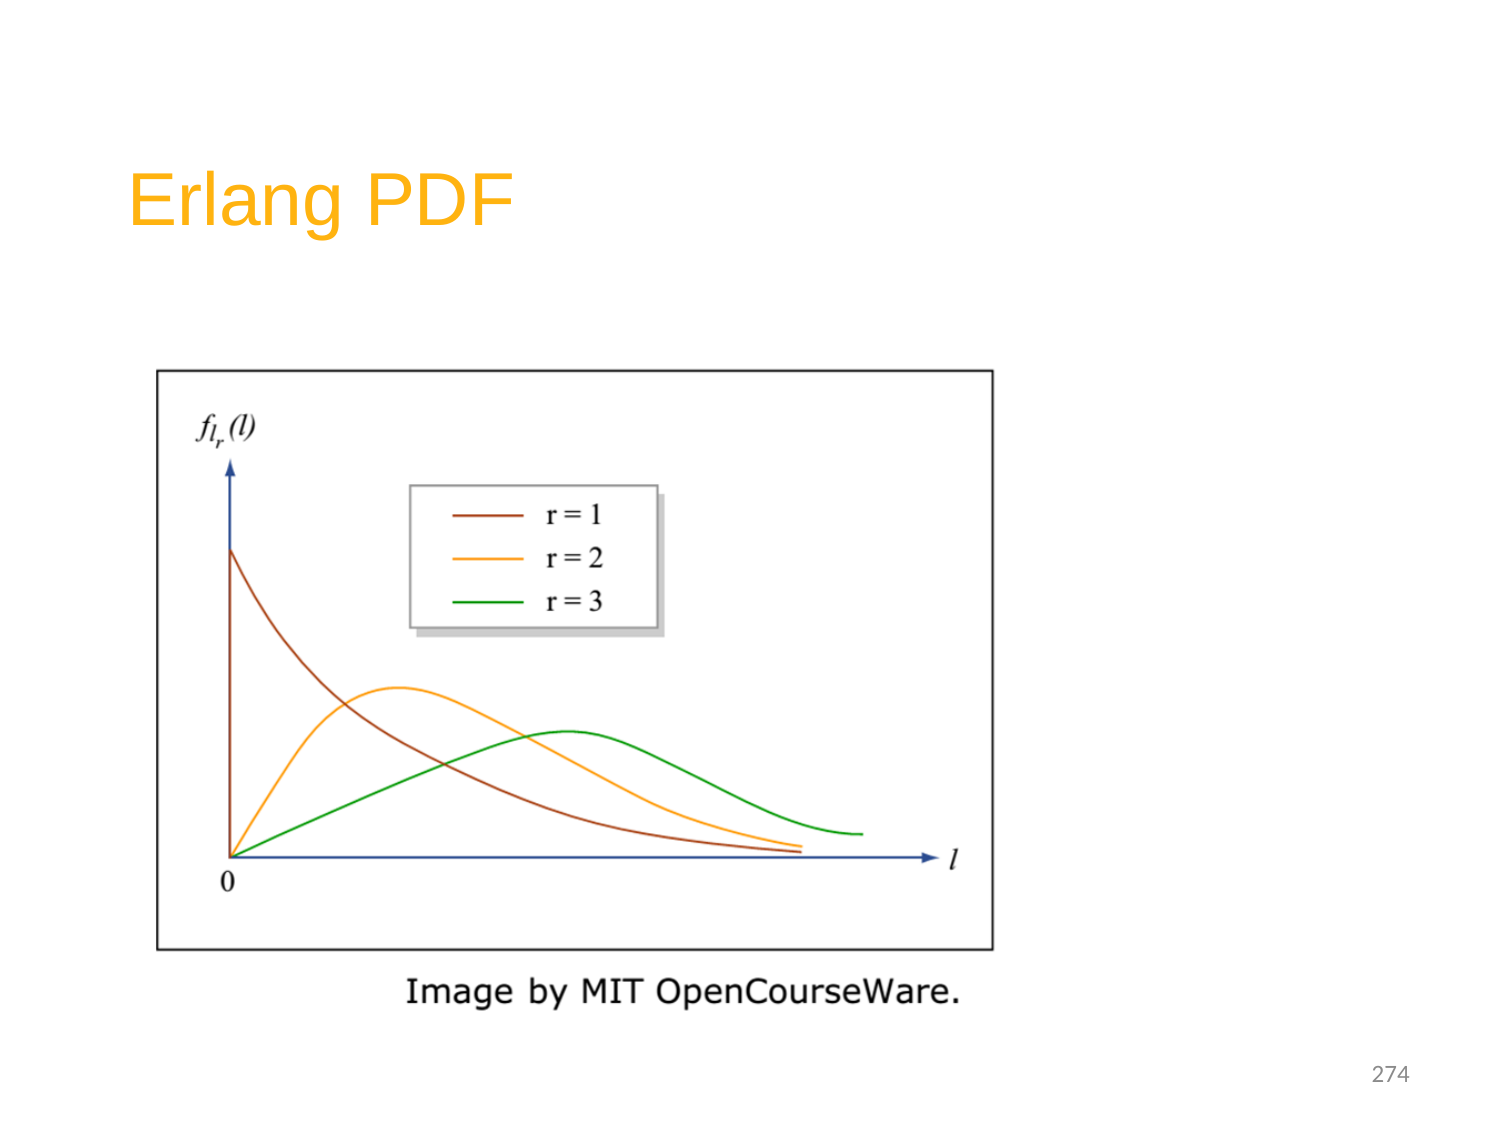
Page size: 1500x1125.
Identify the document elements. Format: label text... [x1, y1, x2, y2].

title Erlang PDF [112, 12, 1388, 379]
slide_number 274 [1074, 1042, 1425, 1103]
picture [124, 352, 1051, 1033]
